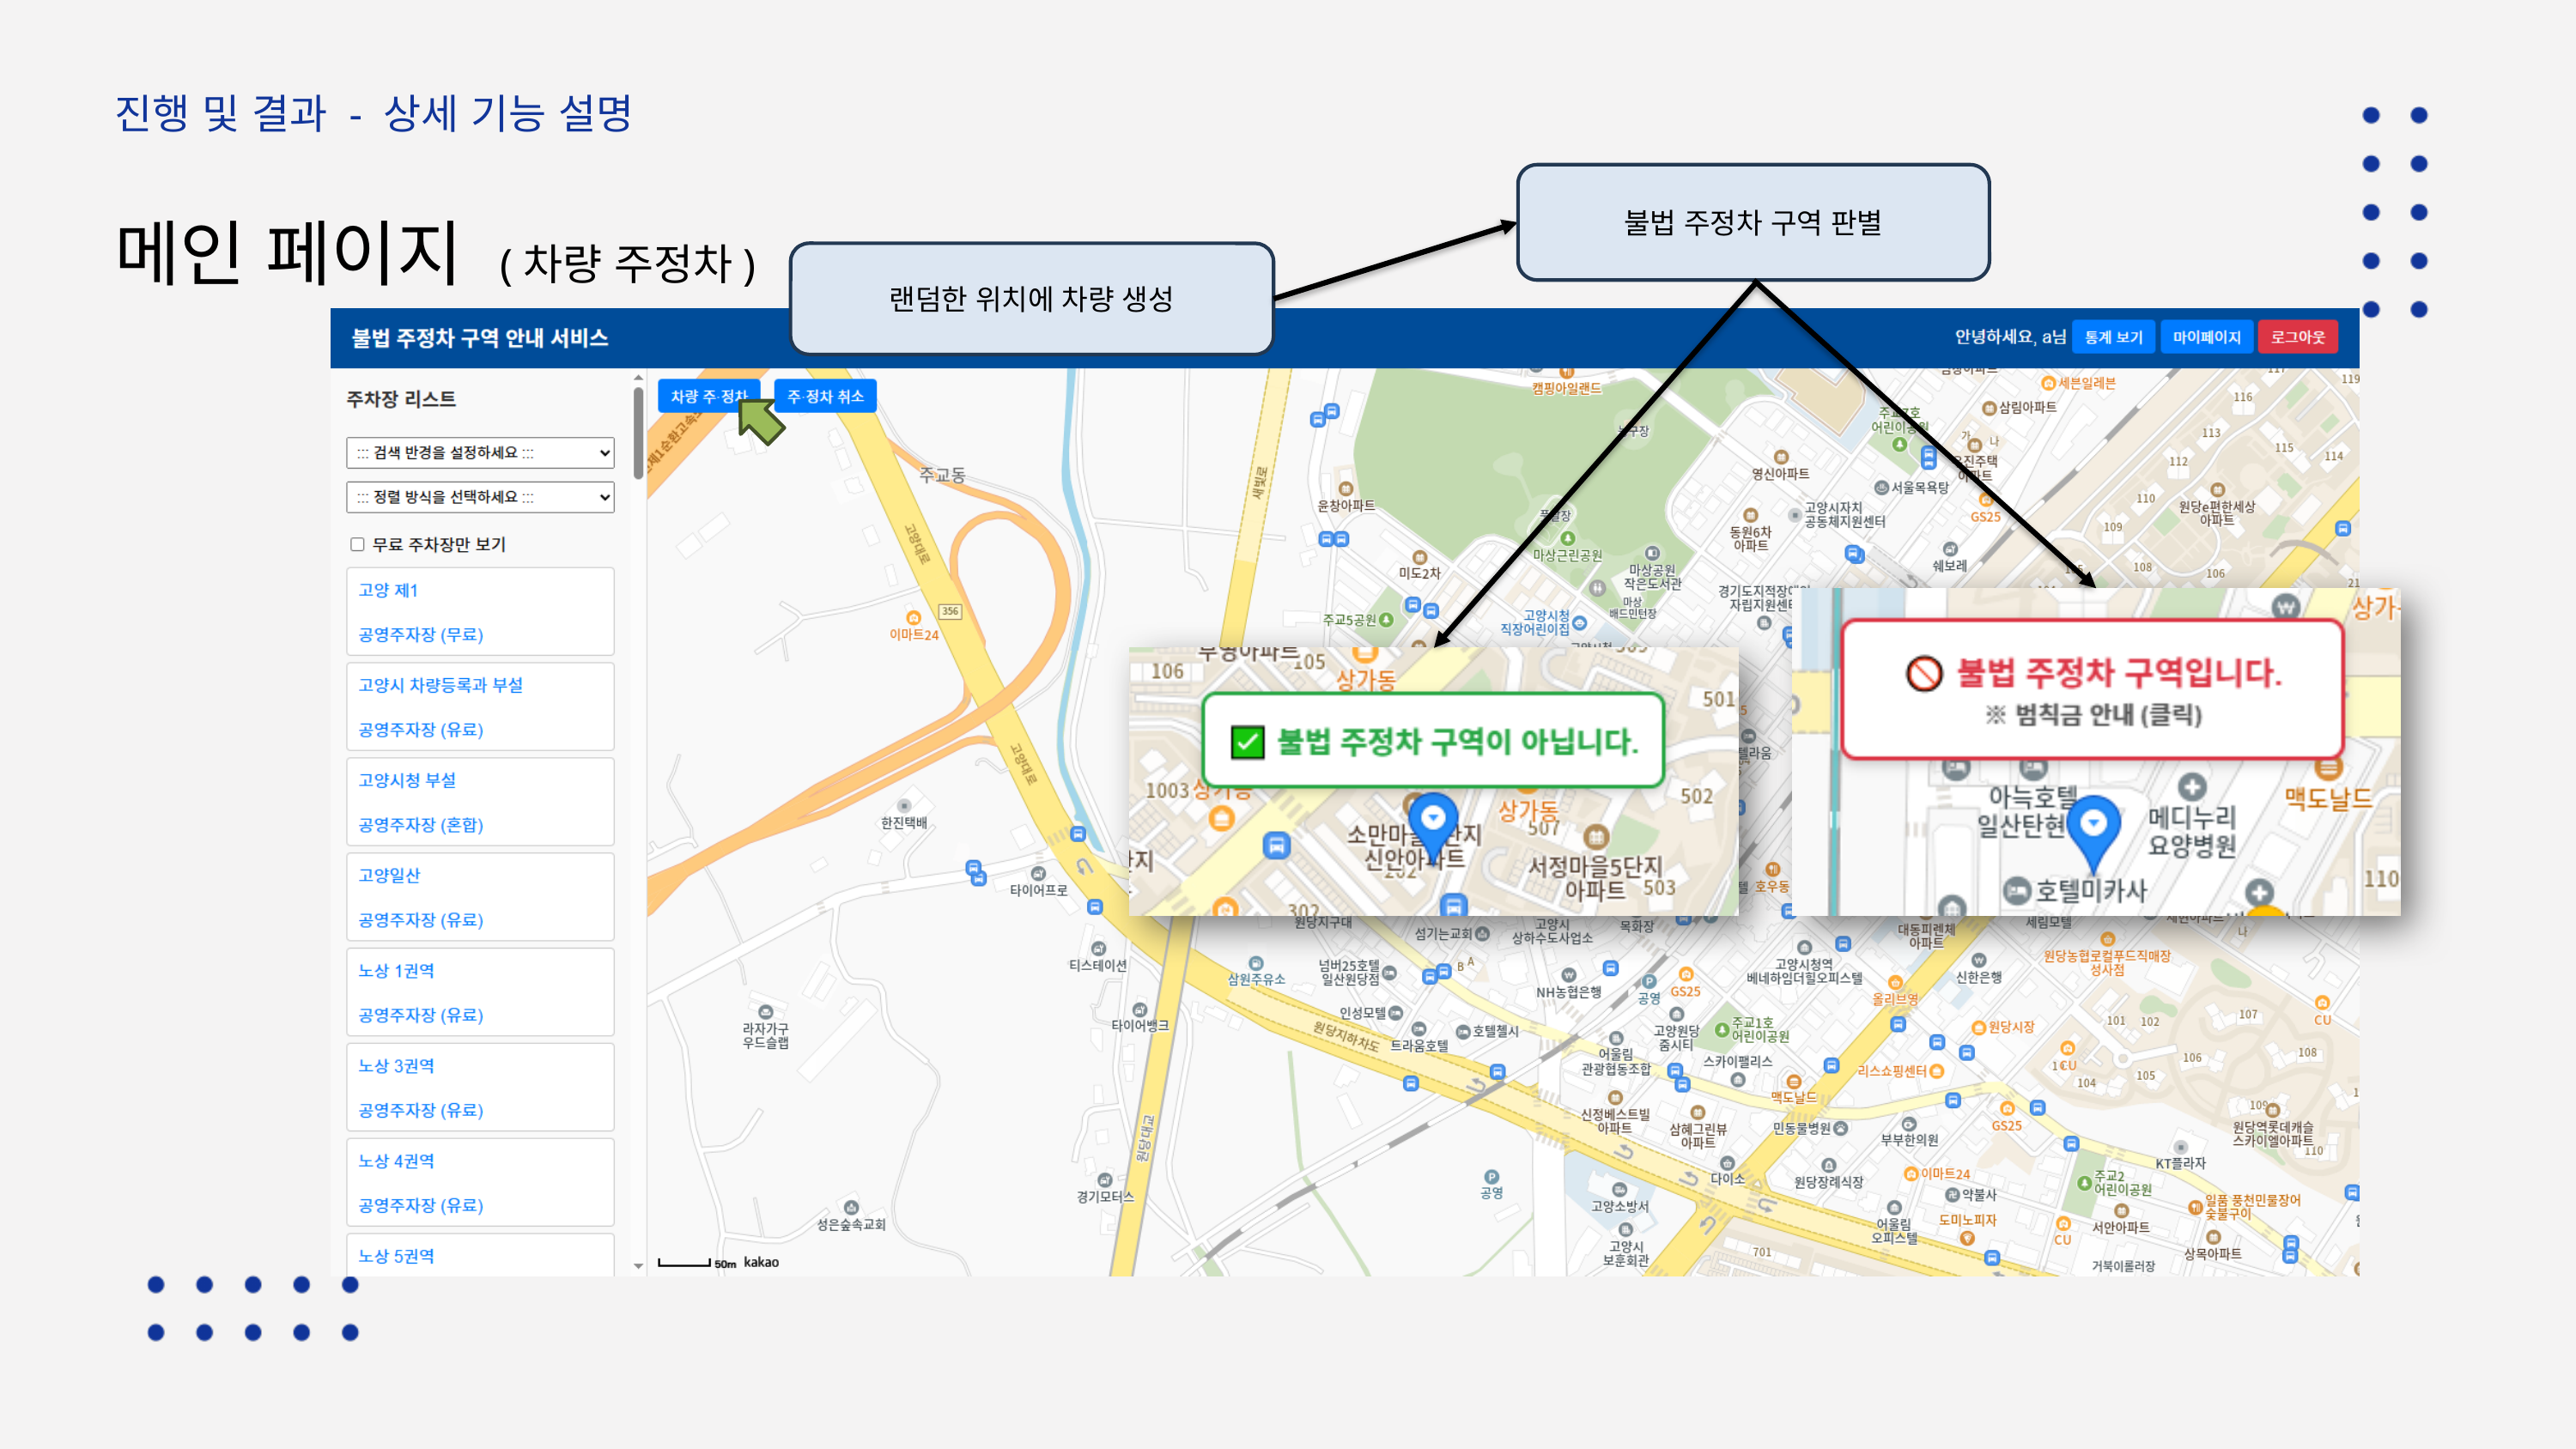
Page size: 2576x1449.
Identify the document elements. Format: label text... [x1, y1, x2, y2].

text_box 랜덤한 위치에 차량 생성 [788, 241, 1270, 306]
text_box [1753, 280, 2097, 589]
text_box 진행 및 결과 - 상세 기능 설명 메인 페이지 (차량 주정차) [114, 80, 1043, 138]
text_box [1433, 282, 1757, 648]
picture [148, 106, 2430, 1416]
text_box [1273, 221, 1519, 300]
text_box 불법 주정차 구역 판별 [1516, 162, 1992, 281]
